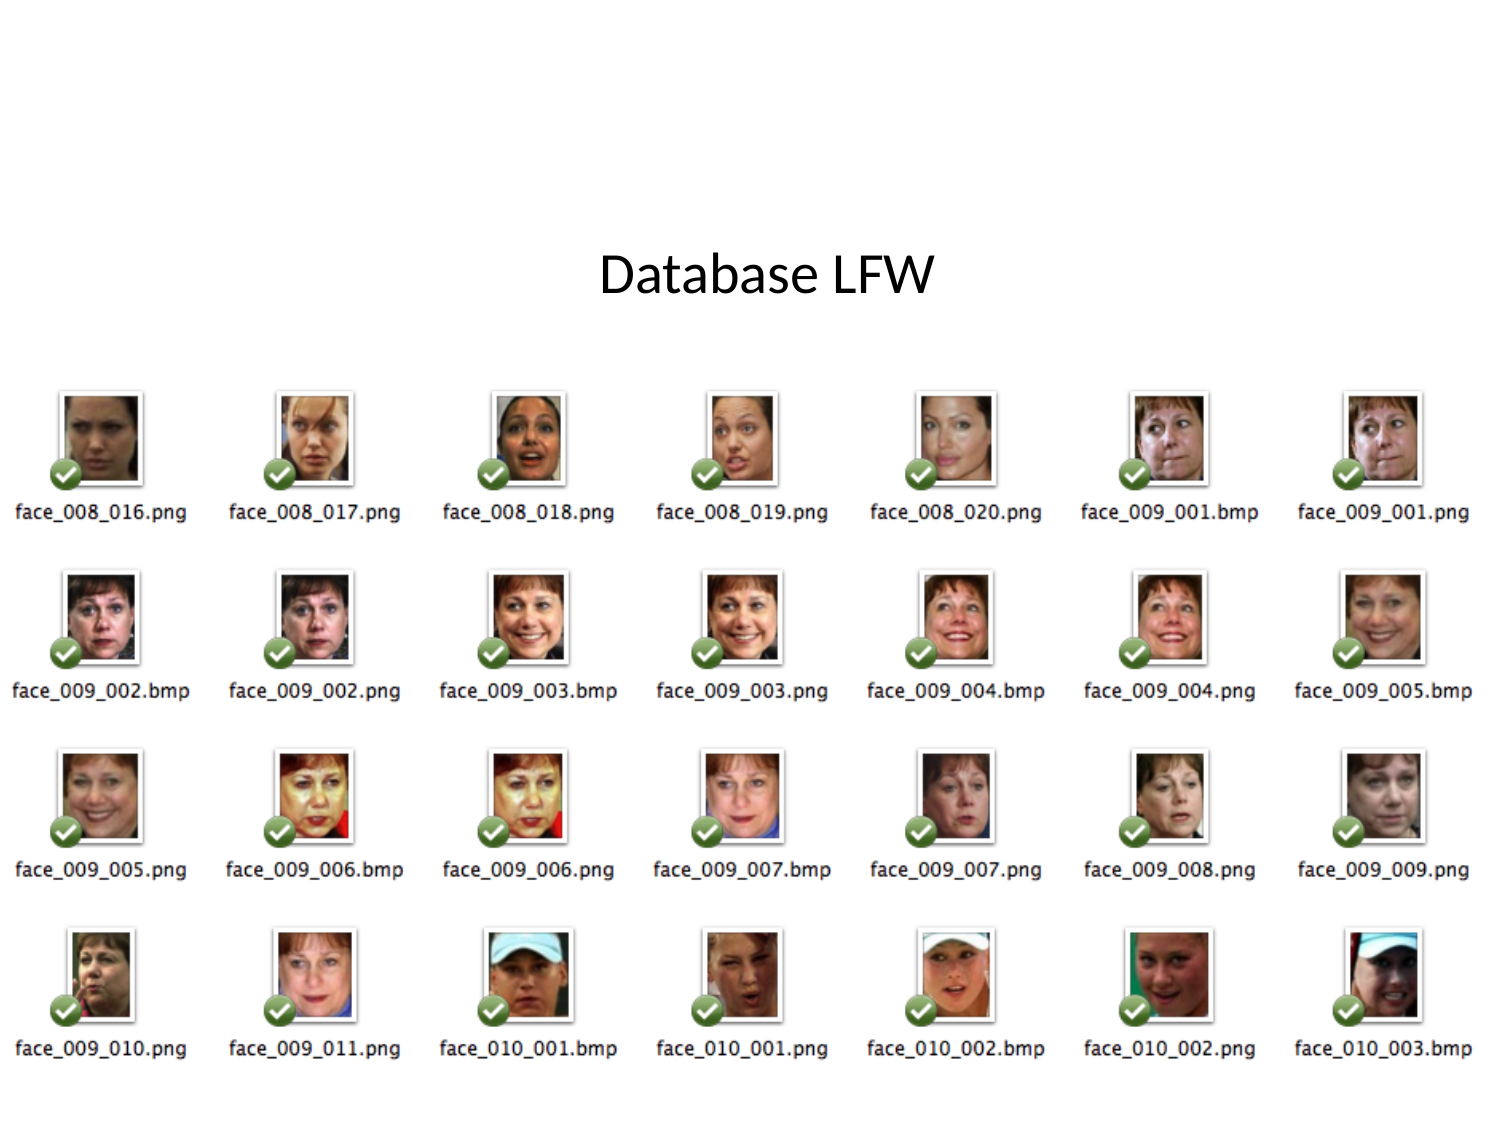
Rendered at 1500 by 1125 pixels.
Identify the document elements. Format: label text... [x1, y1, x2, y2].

picture [1, 366, 1499, 1079]
text_box Database LFW [584, 228, 951, 313]
